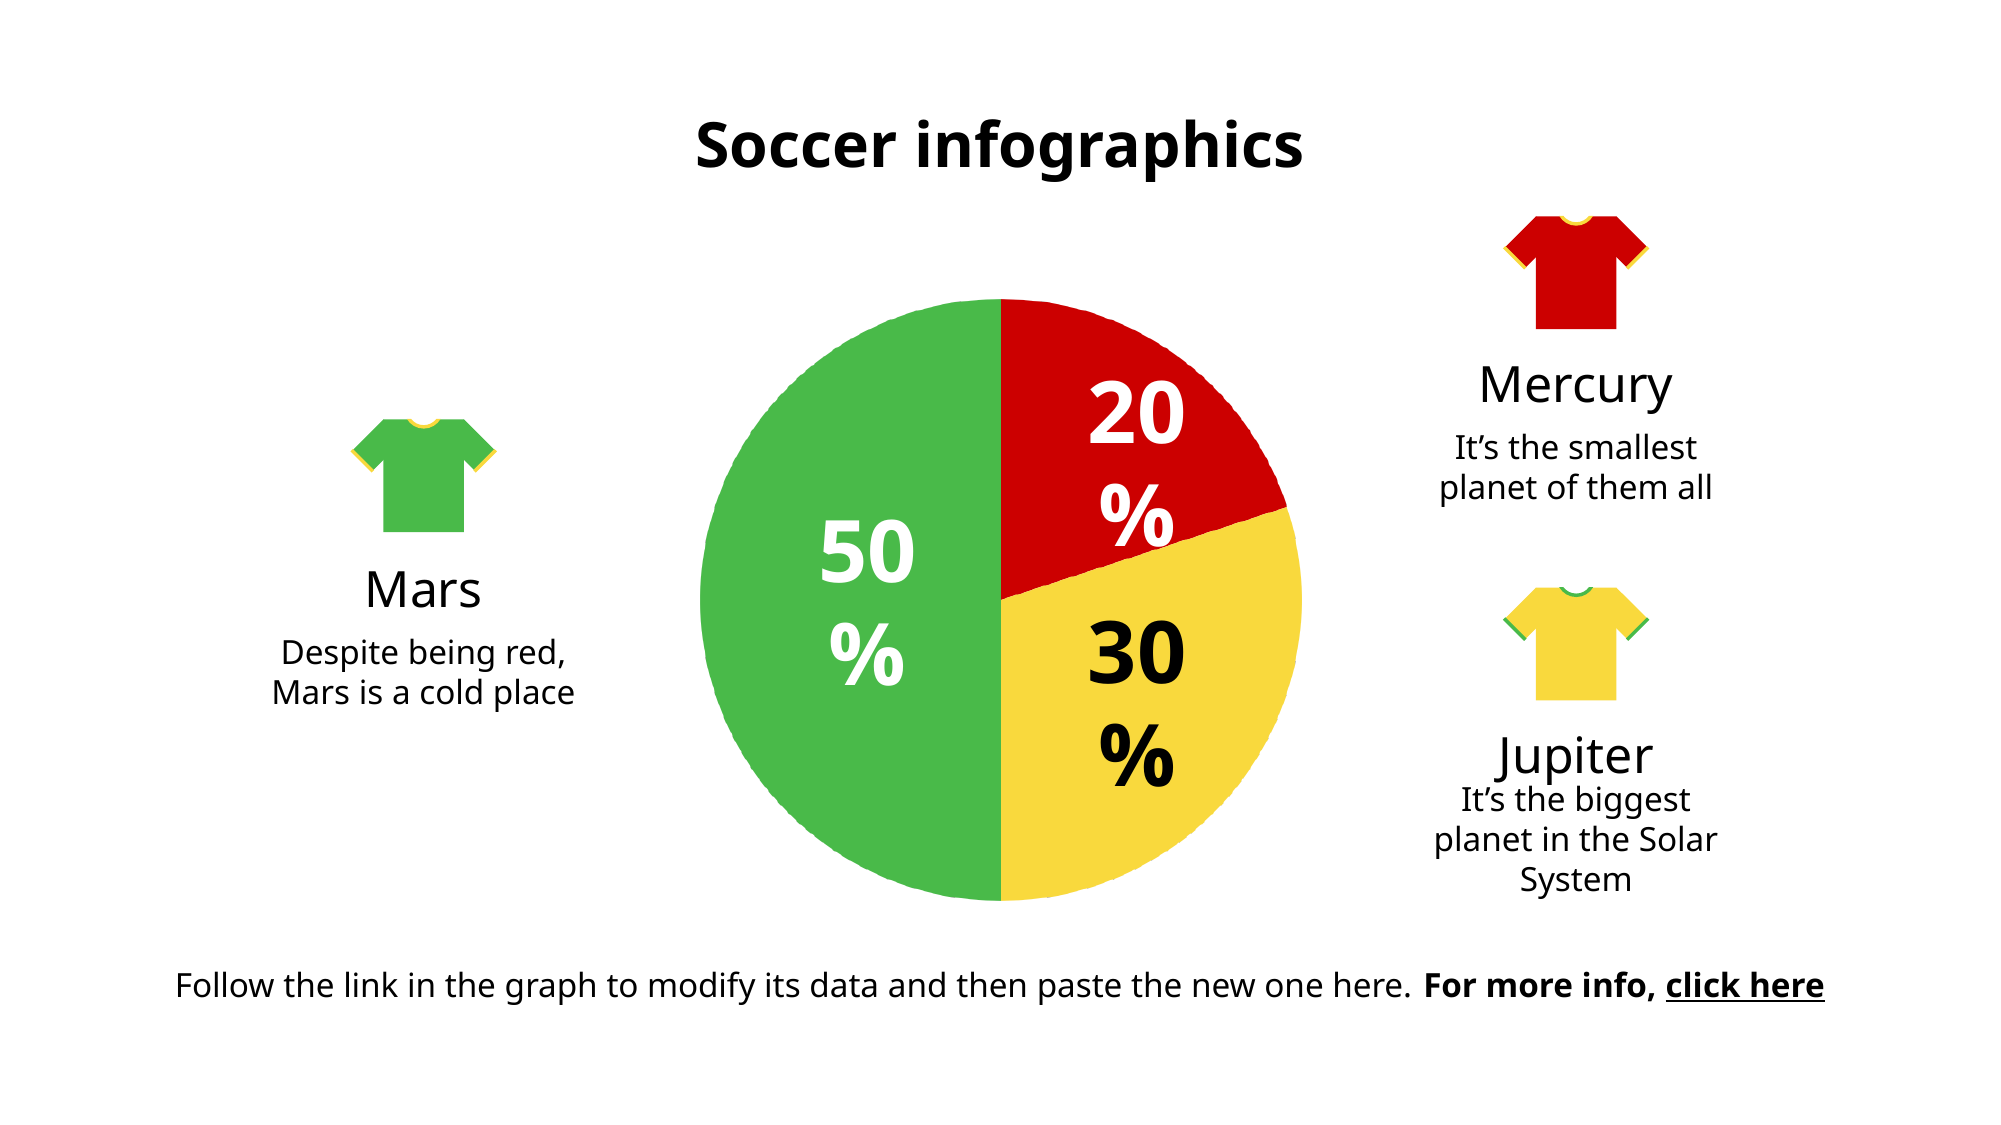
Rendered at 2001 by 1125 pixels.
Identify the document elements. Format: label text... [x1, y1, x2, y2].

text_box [240, 550, 607, 736]
title Soccer infographics [156, 117, 1844, 208]
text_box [1502, 215, 1650, 330]
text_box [350, 418, 498, 533]
picture [606, 265, 1364, 934]
text_box Follow the link in the graph to modify its data and then paste the new one here. For more info, click here [99, 957, 1900, 1016]
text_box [1393, 717, 1760, 903]
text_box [1393, 345, 1760, 531]
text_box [1502, 586, 1650, 701]
